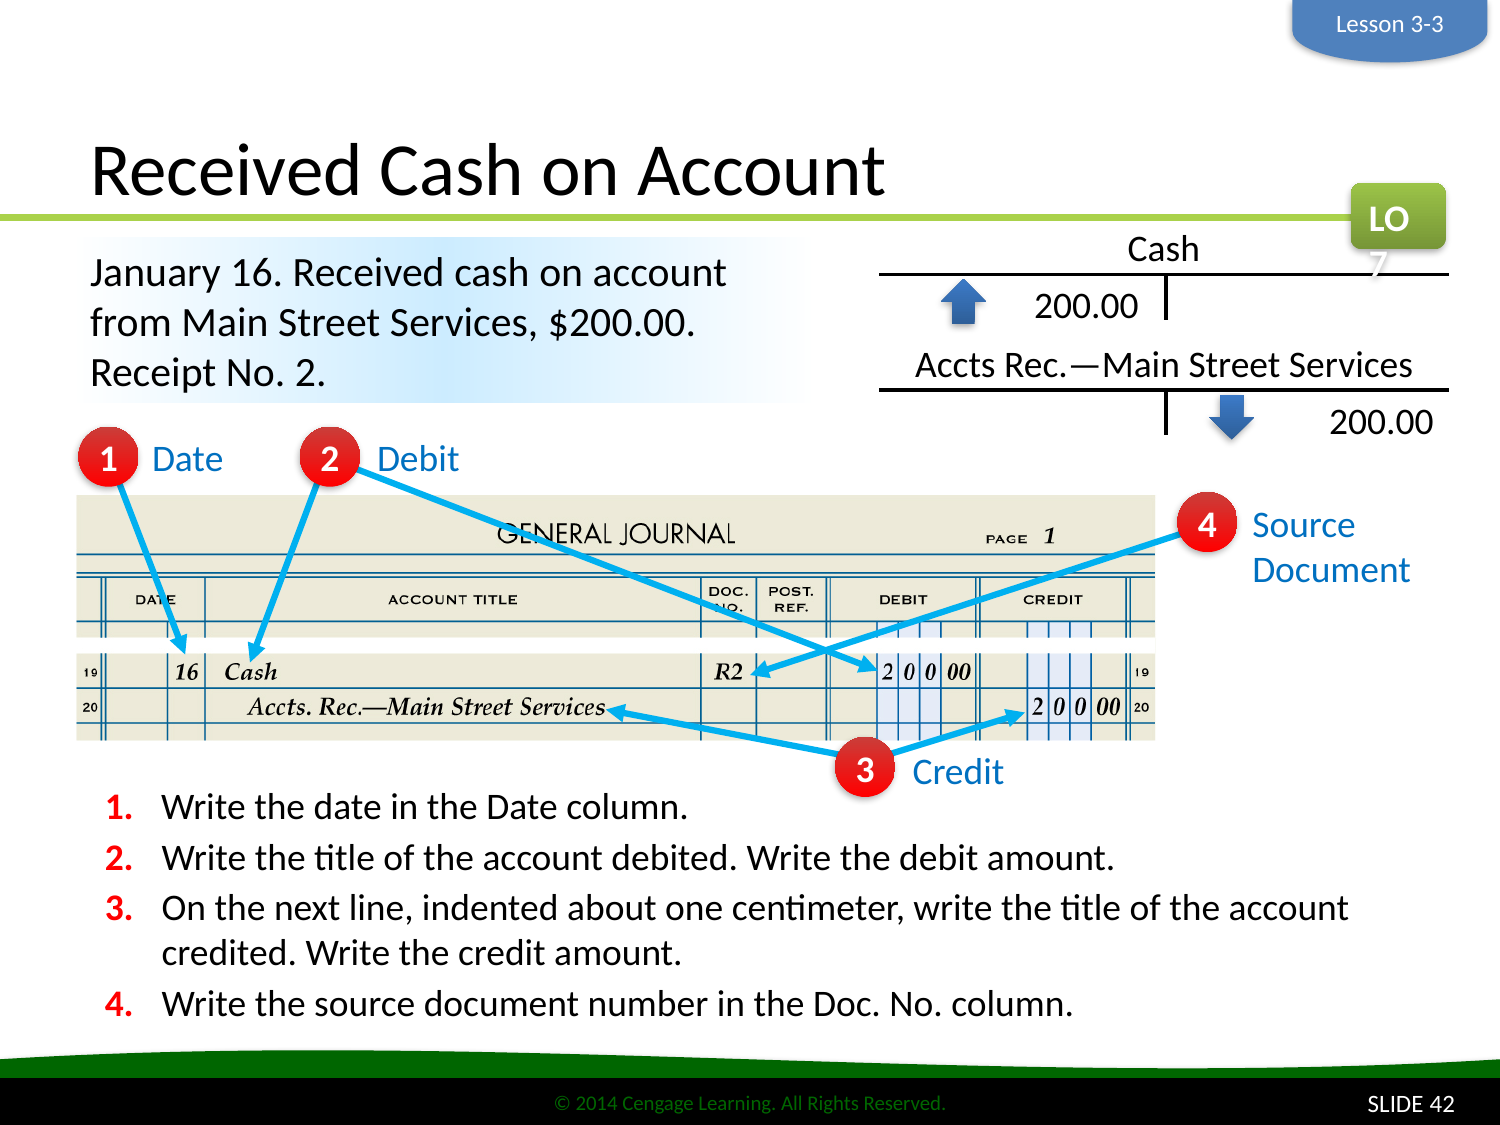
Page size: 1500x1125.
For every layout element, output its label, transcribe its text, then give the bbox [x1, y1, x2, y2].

slide_number SLIDE 42 [1170, 1080, 1470, 1125]
text_box 3. On the next line, indented about one centimeter, write the title of the account credited. Write the credit amount. [89, 875, 1500, 981]
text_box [78, 426, 248, 655]
text_box LO7 [1350, 183, 1446, 215]
text_box 2. Write the title of the account debited. Write the debit amount. [89, 835, 1440, 875]
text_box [749, 491, 1463, 676]
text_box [249, 426, 879, 671]
title Received Cash on Account [75, 29, 1350, 218]
text_box January 16. Received cash on account from Main Street Services, $200.00. Receipt No. 2. [74, 237, 813, 403]
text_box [878, 216, 1449, 330]
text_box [605, 709, 1049, 801]
text_box 4. Write the source document number in the Doc. No. column. [89, 971, 1440, 1032]
text_box Lesson 3-3 [1321, 0, 1459, 45]
text_box [1292, 0, 1488, 63]
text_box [865, 331, 1463, 451]
picture [74, 494, 1157, 742]
text_box 1. Write the date in the Date column. [89, 774, 1440, 835]
